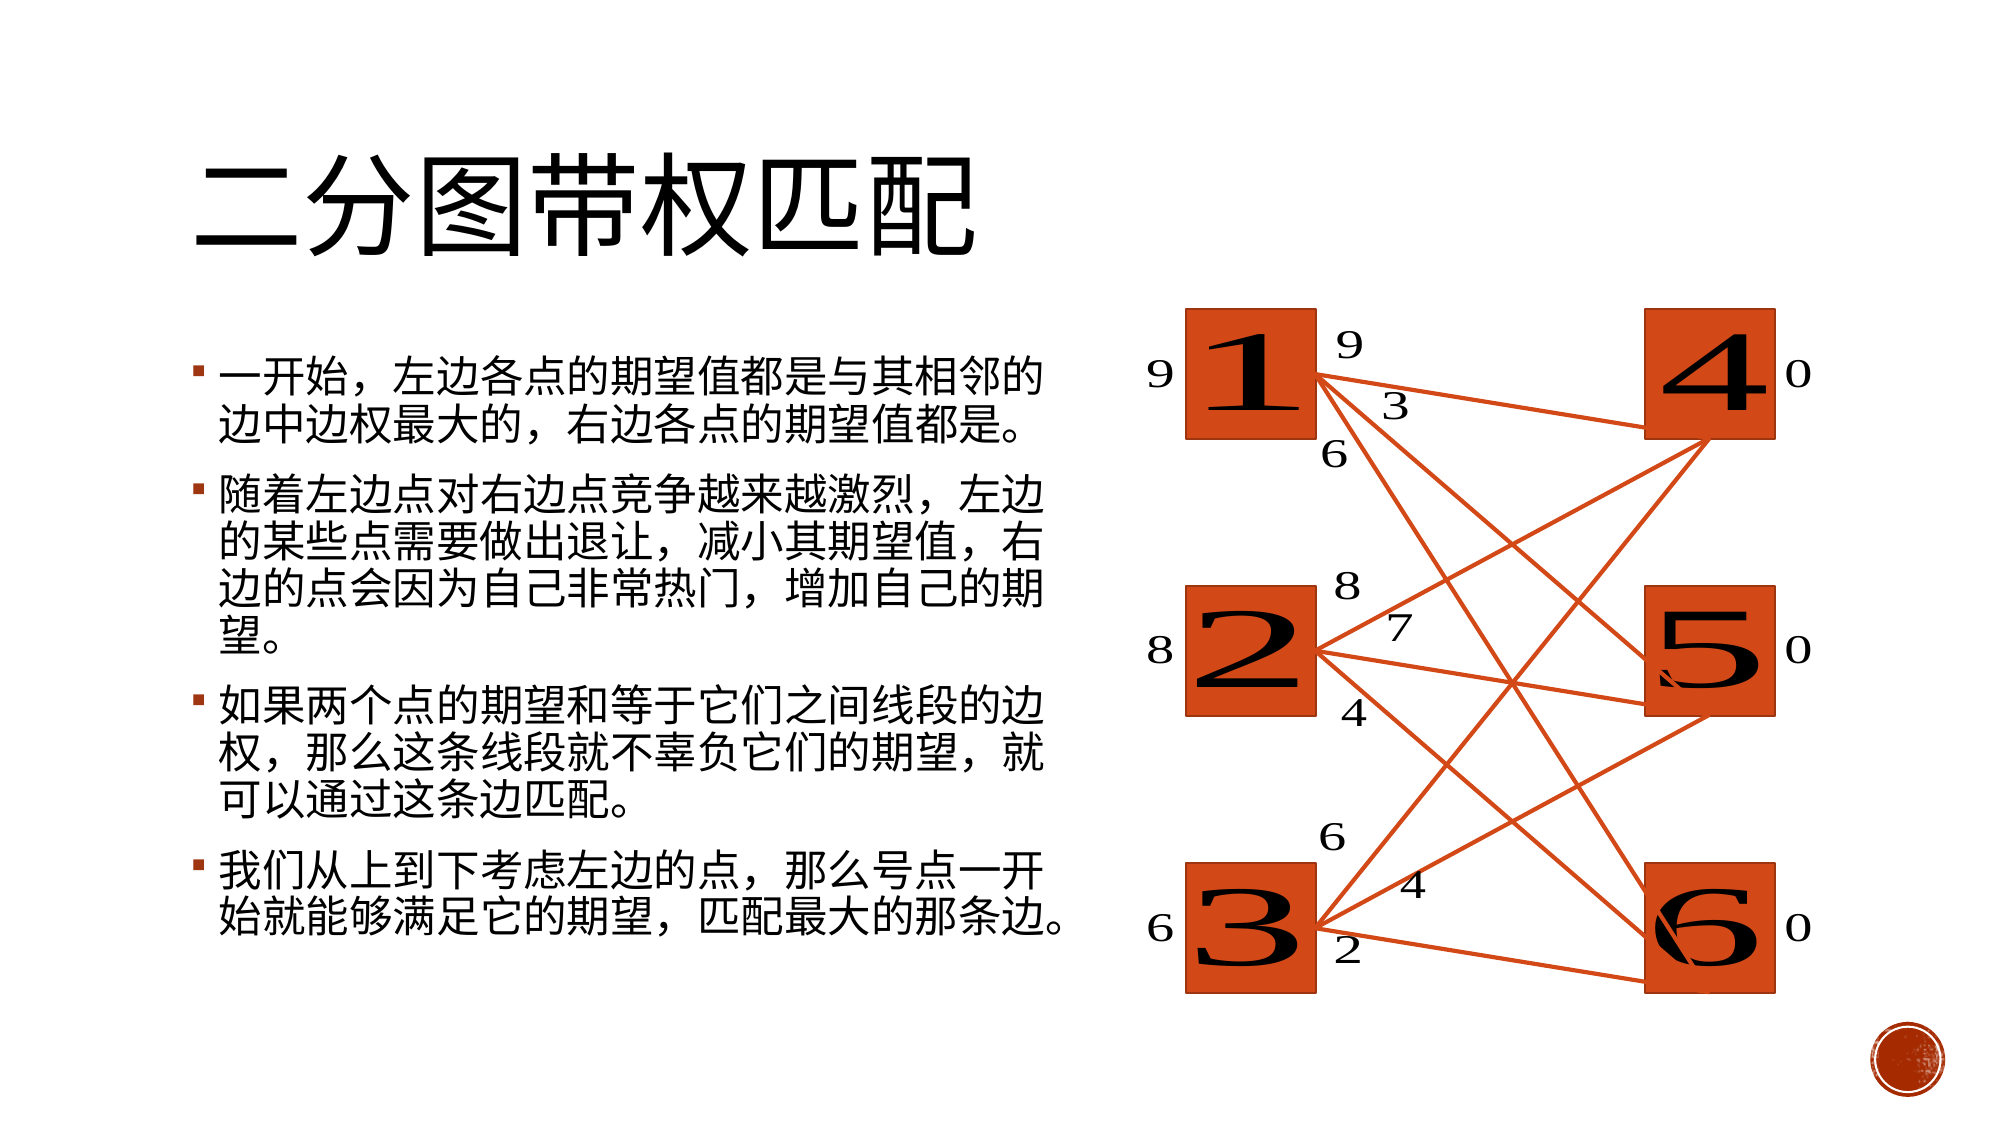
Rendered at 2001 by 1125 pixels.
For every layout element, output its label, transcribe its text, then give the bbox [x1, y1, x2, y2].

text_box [1317, 376, 1645, 927]
title 二分图带权匹配 [175, 79, 1826, 344]
text_box [1868, 1018, 1947, 1097]
